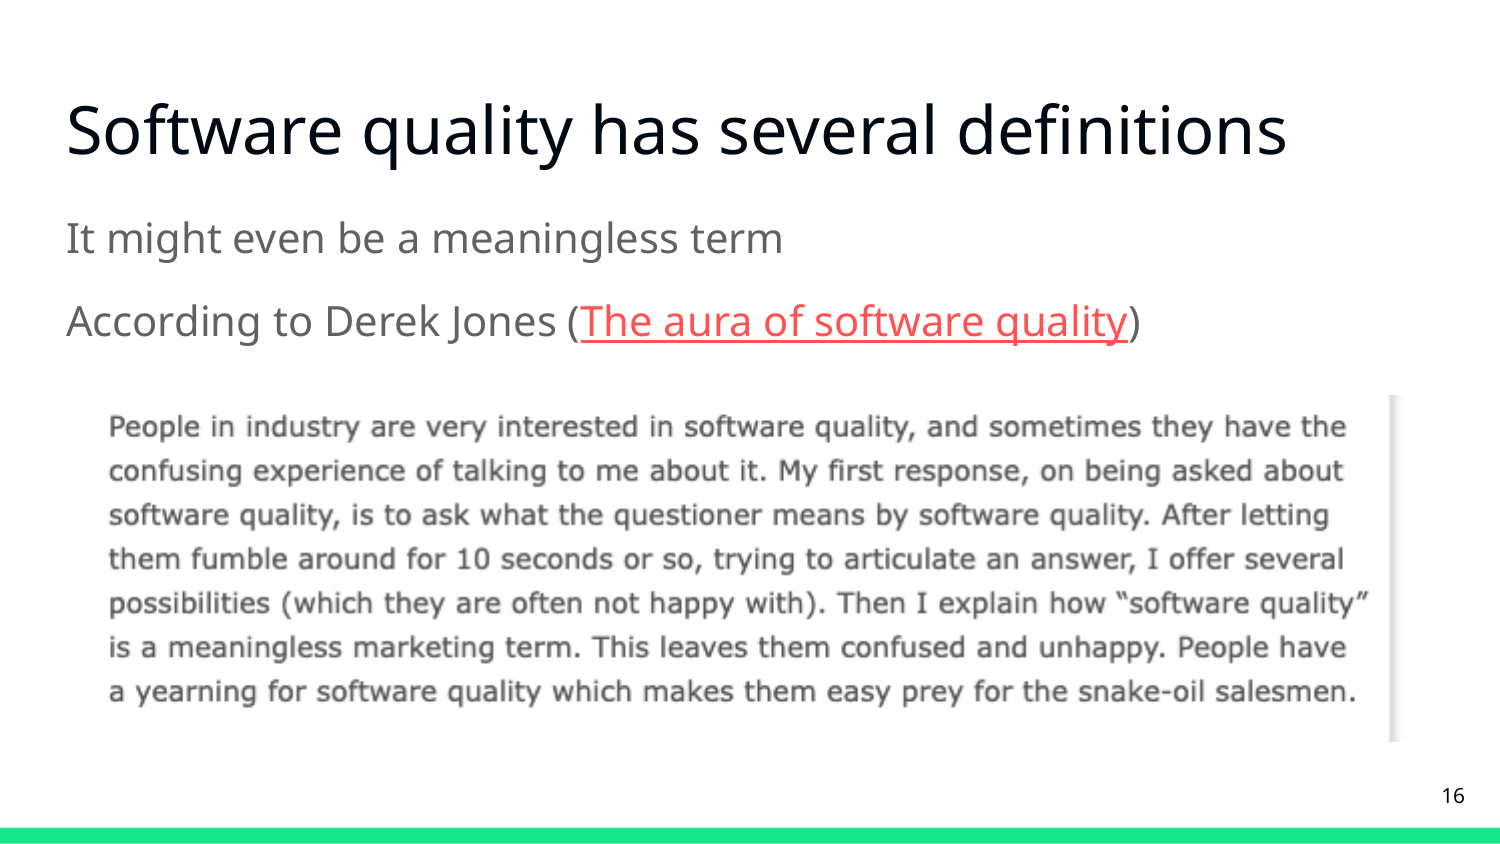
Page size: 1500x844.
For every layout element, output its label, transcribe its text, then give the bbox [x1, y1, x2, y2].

picture [95, 394, 1405, 742]
title Software quality has several definitions [51, 72, 1449, 167]
slide_number ‹#› [1389, 764, 1480, 830]
list It might even be a meaningless term According to Derek Jones (The aura of software quality) [51, 189, 1449, 372]
